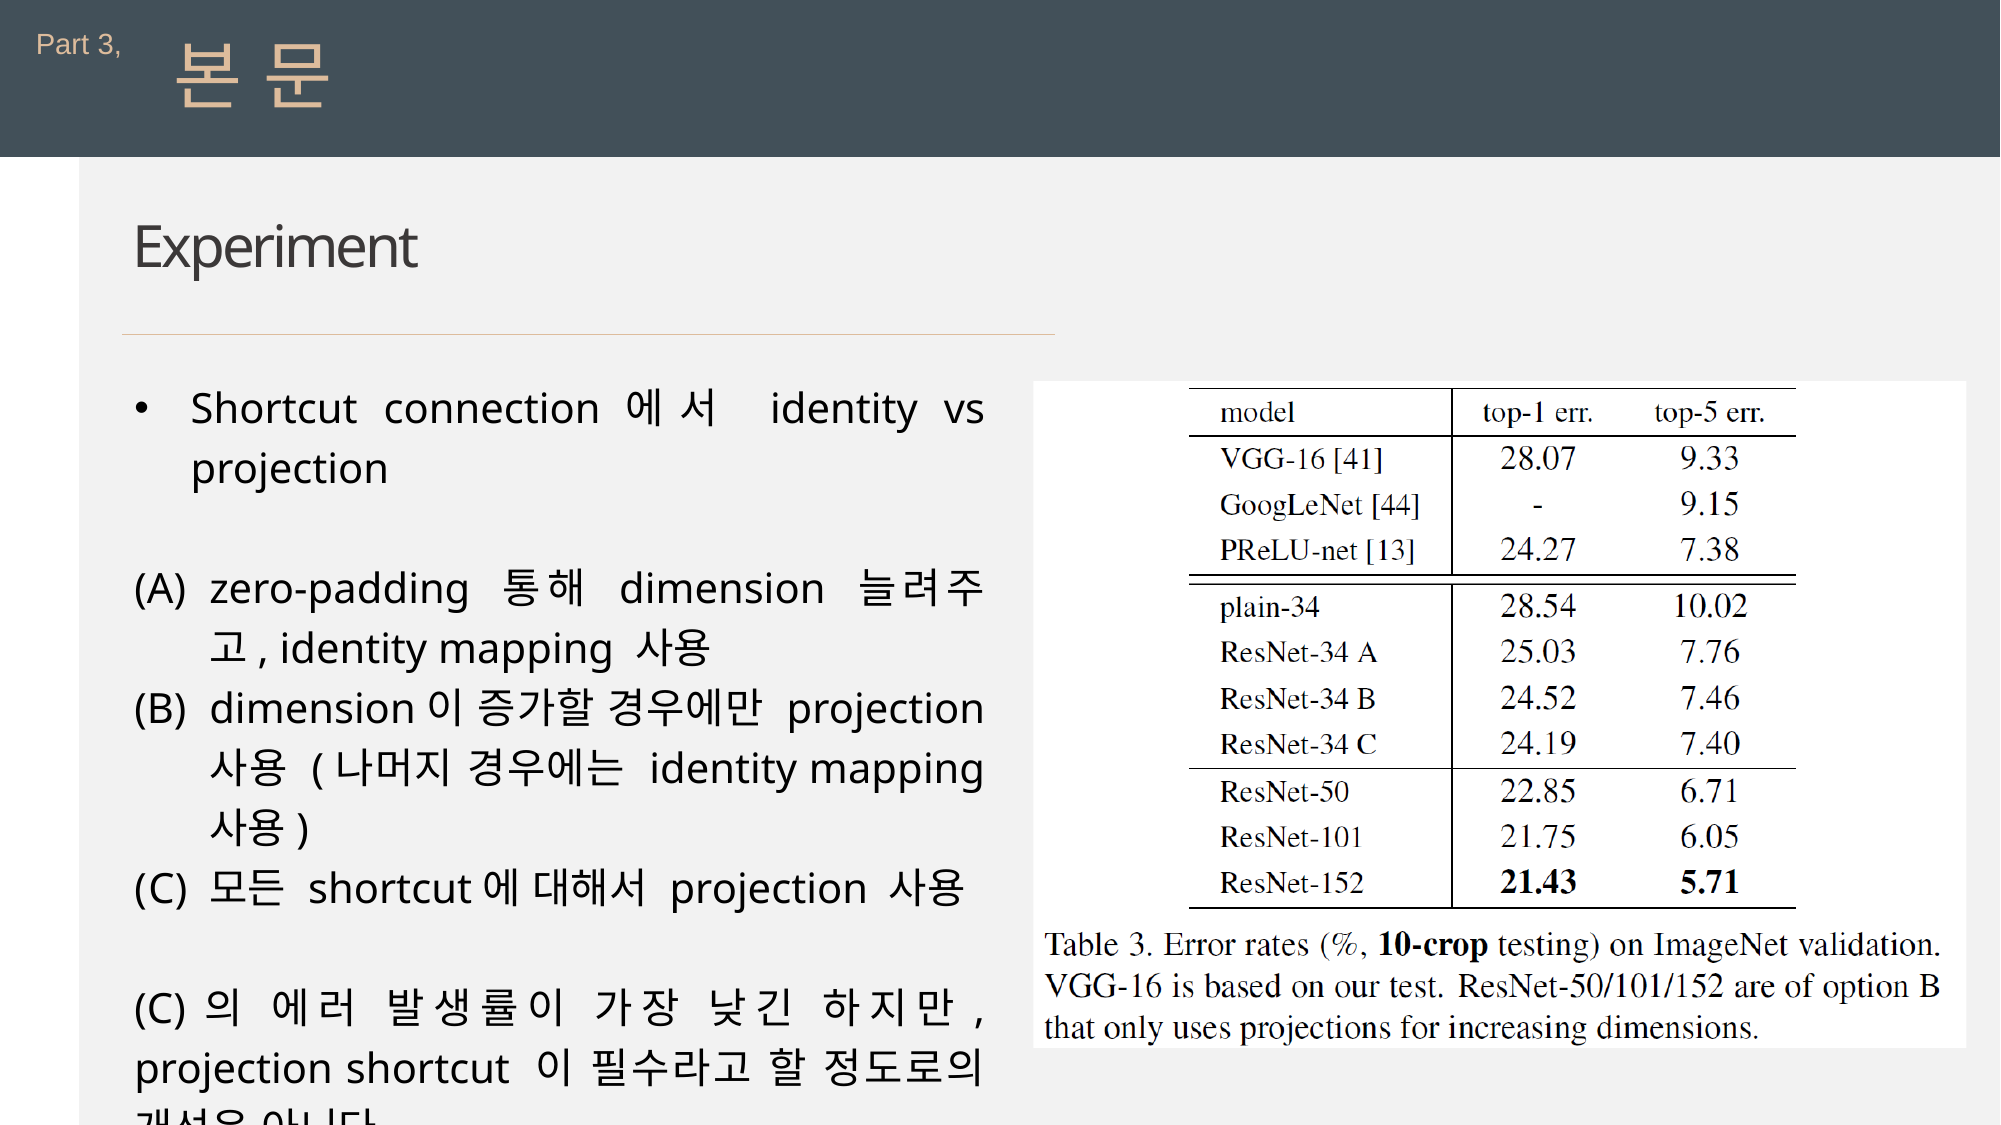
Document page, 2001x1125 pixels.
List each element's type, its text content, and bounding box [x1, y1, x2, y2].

text_box 본 문 [158, 20, 834, 126]
picture [1033, 381, 1967, 1048]
text_box Shortcut connection에서 identity vs projection zero-padding 통해 dimension 늘려주고, identity mapping 사용 dimension이 증가할 경우에만 projection 사용 (나머지 경우에는 identity mapping 사용) 모든 shortcut에 대해서 projection 사용 (C)의 에러 발생률이 가장 낮긴 하지만, projection shortcut 이 필수라고 할 정도로의 개선은 아니다. [119, 364, 1000, 1125]
text_box [0, 0, 2000, 158]
text_box Experiment [117, 201, 434, 287]
text_box Part 3, [21, 18, 138, 68]
text_box [78, 158, 2000, 1125]
